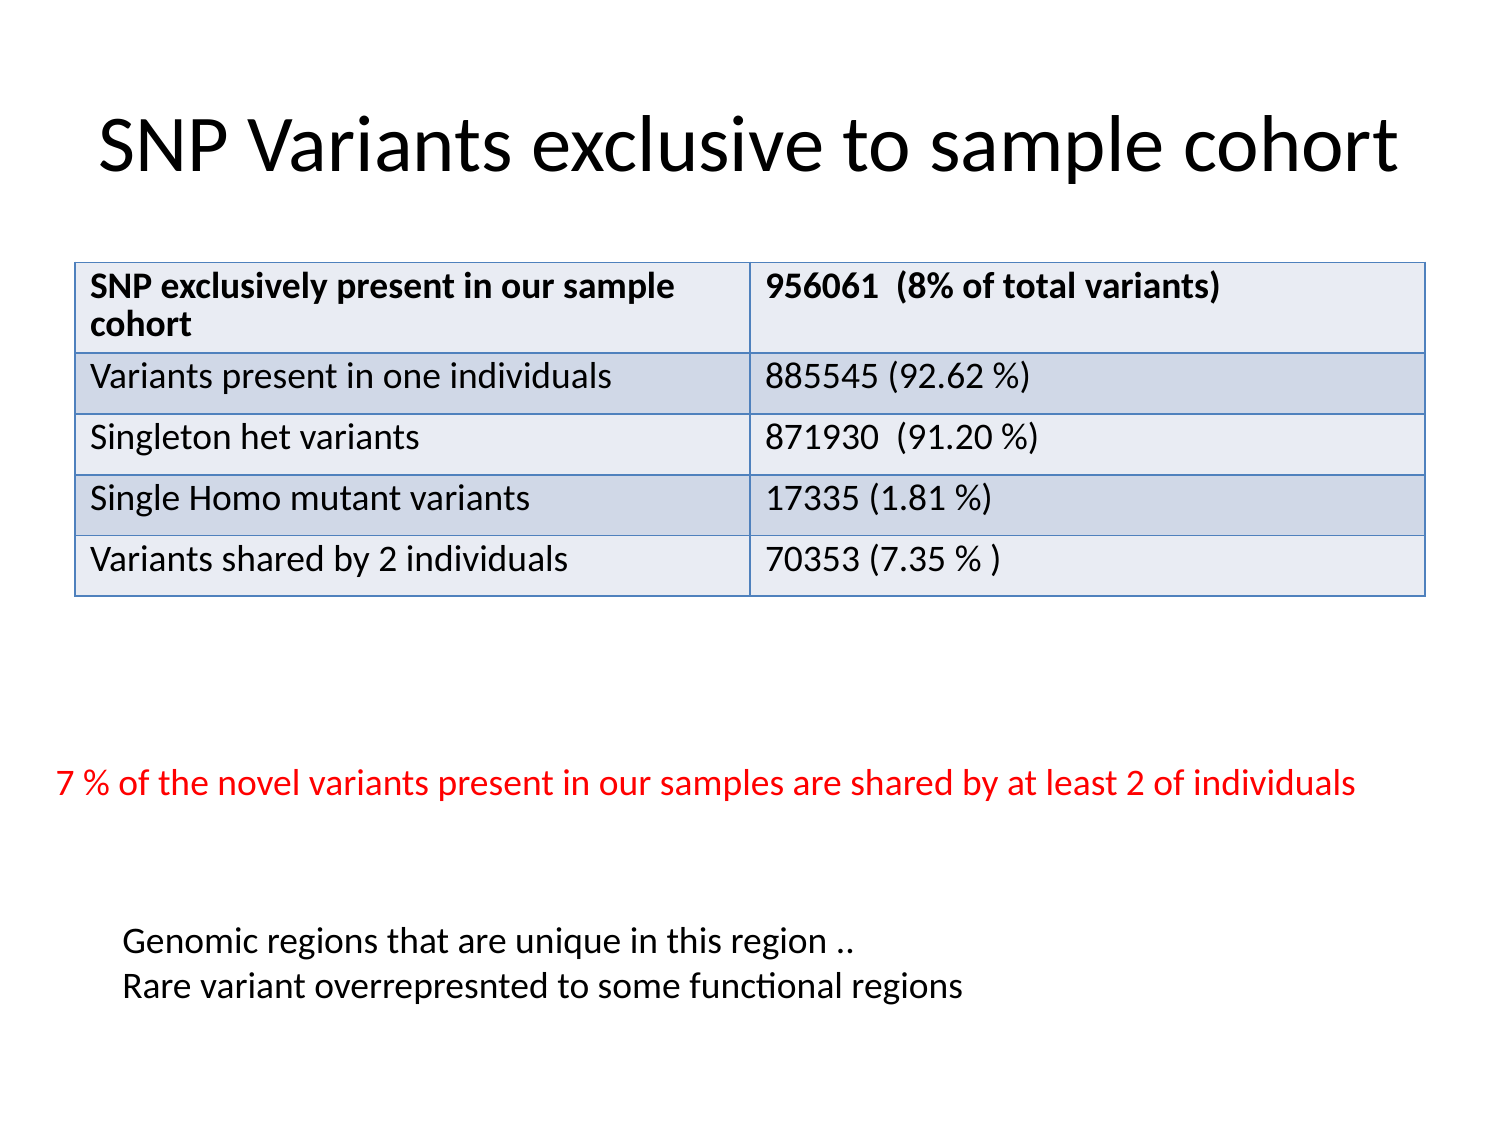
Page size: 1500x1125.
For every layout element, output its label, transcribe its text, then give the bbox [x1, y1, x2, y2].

table_cell 885545 (92.62 %) [751, 354, 1424, 413]
table_cell 17335 (1.81 %) [751, 476, 1424, 535]
text_box Genomic regions that are unique in this region .. Rare variant overrepresnted to some functional regions [107, 908, 979, 1059]
table_header SNP exclusively present in our sample cohort [76, 263, 749, 352]
table_header 956061 (8% of total variants) [751, 263, 1424, 352]
table_cell Single Homo mutant variants [76, 476, 749, 535]
table_cell Singleton het variants [76, 415, 749, 474]
title SNP Variants exclusive to sample cohort [75, 45, 1425, 233]
text_box 7 % of the novel variants present in our samples are shared by at least 2 of individuals [40, 750, 1373, 811]
table_cell Variants present in one individuals [76, 354, 749, 413]
table_cell 70353 (7.35 % ) [751, 536, 1424, 595]
table_cell 871930 (91.20 %) [751, 415, 1424, 474]
table_cell Variants shared by 2 individuals [76, 536, 749, 595]
